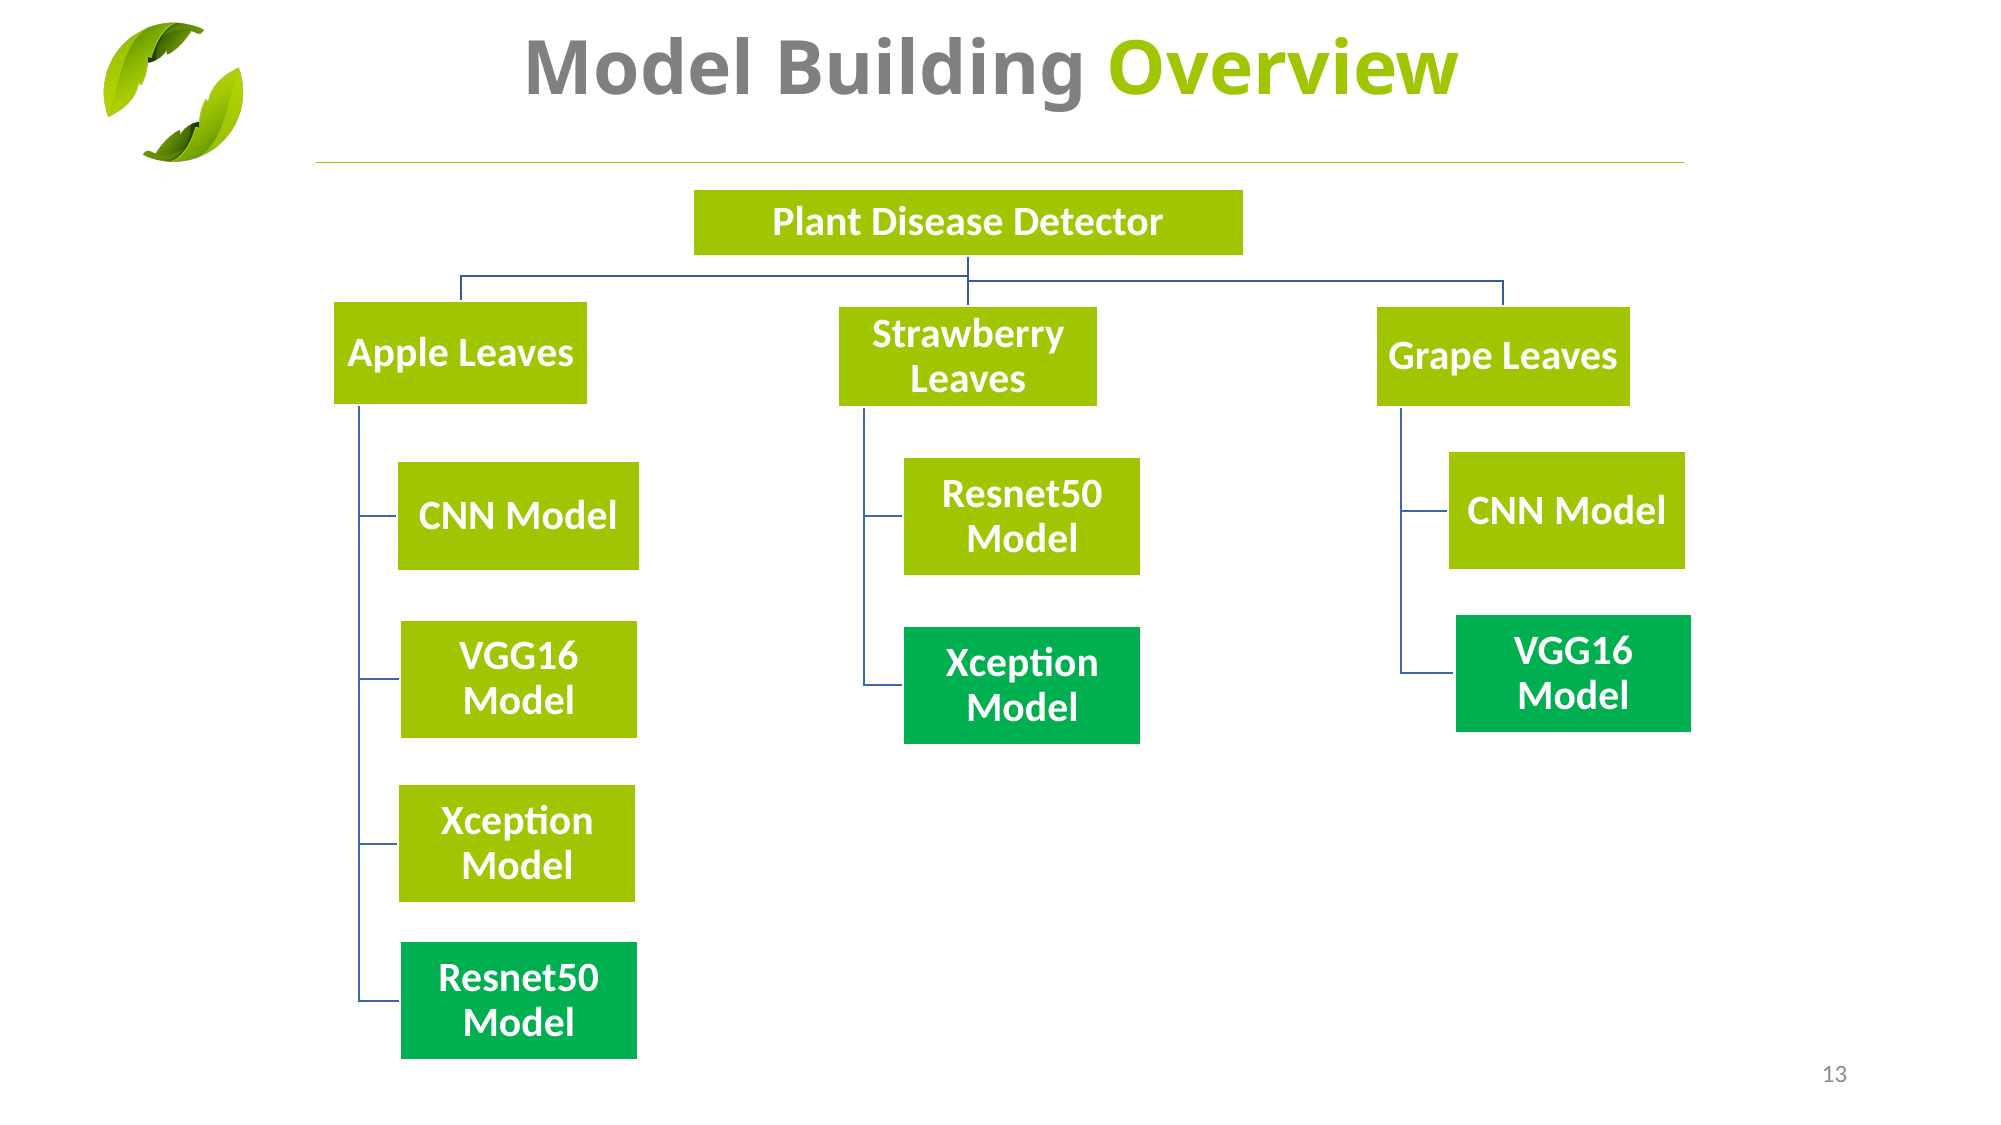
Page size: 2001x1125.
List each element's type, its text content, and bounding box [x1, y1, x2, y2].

text_box Model Building Overview [246, 22, 1855, 137]
picture [78, 0, 270, 188]
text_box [222, 188, 1761, 1078]
slide_number 13 [1412, 1042, 1863, 1103]
